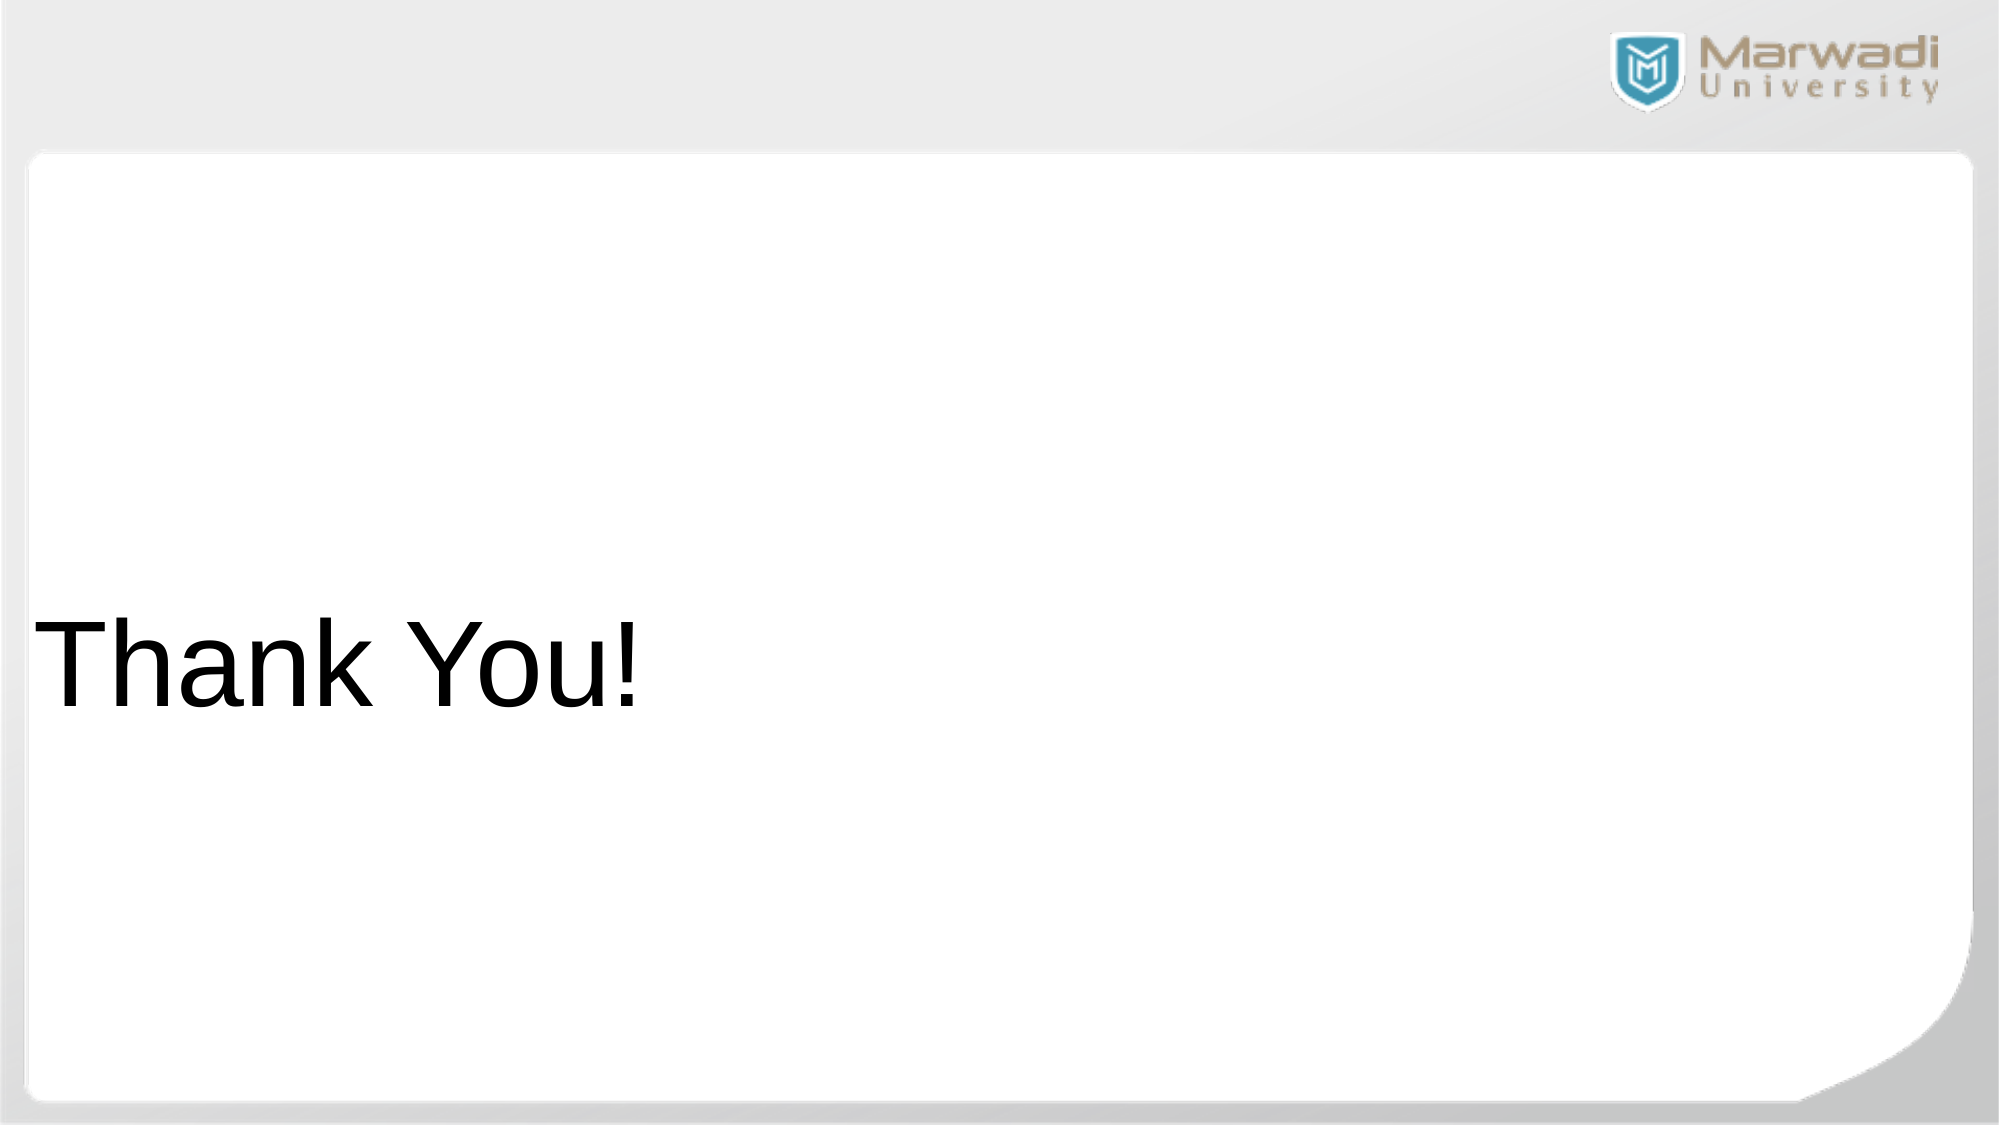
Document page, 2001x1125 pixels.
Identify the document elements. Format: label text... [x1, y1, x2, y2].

title Thank You! [18, 280, 1744, 749]
picture [0, 0, 1999, 1125]
